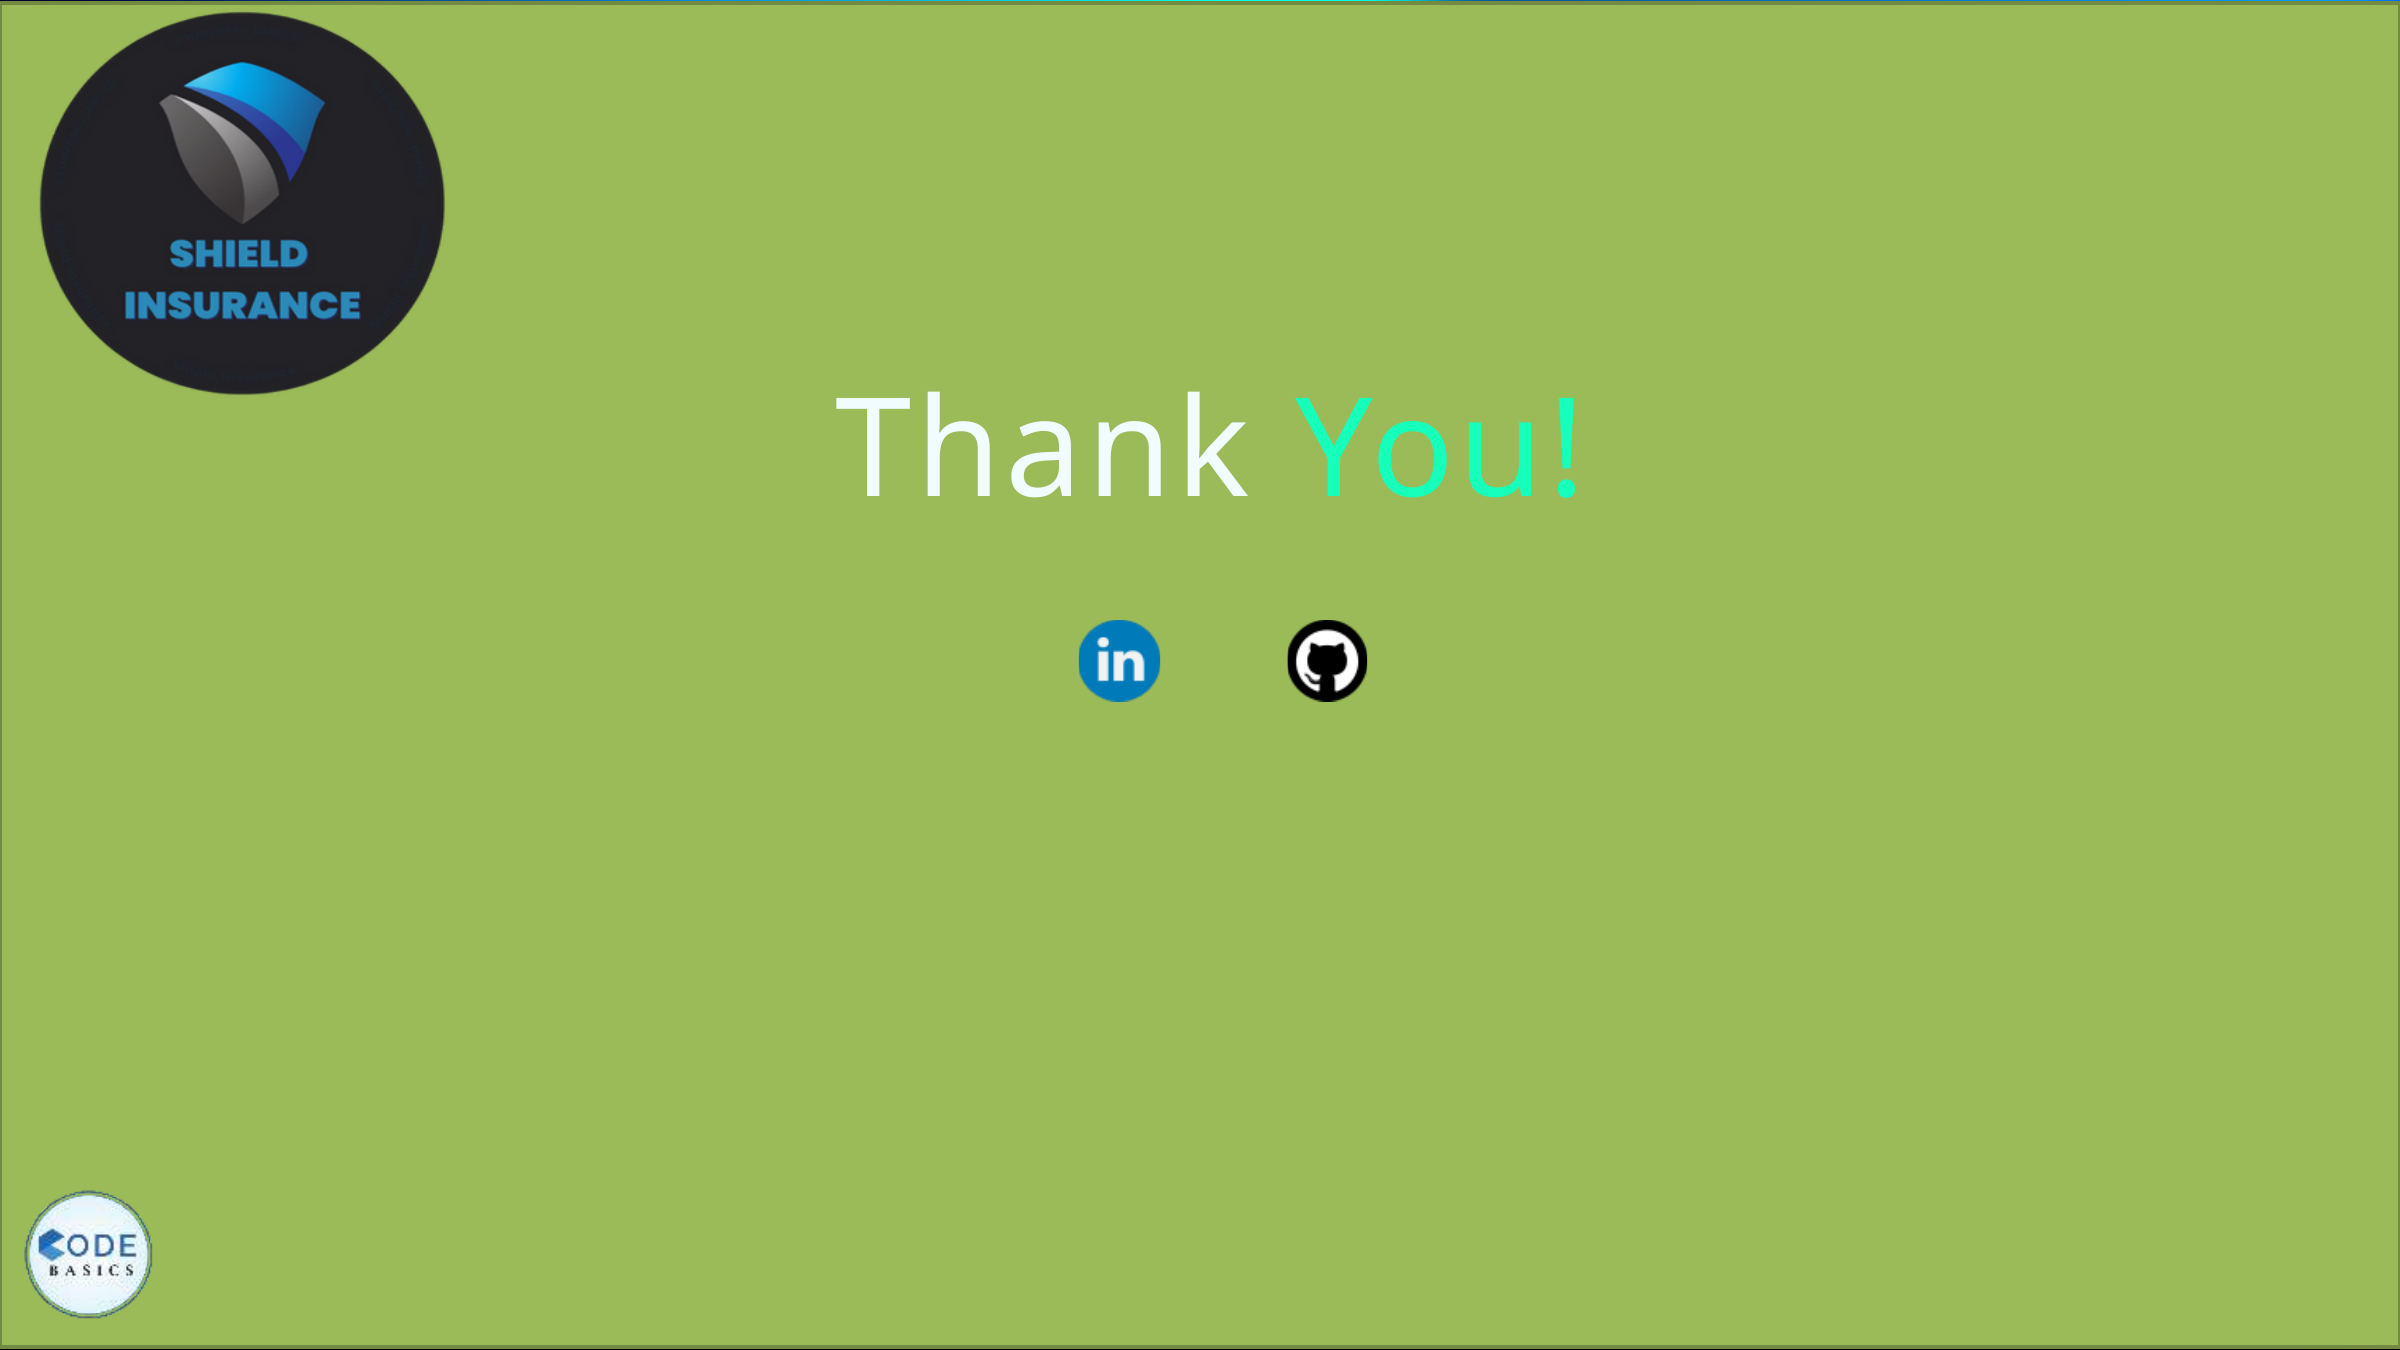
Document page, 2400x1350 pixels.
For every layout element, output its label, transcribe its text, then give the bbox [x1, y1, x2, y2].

text_box [20, 1186, 157, 1323]
text_box Thank You! [835, 411, 1675, 524]
text_box [1287, 620, 1368, 702]
text_box [22, 3, 463, 412]
text_box [0, 1, 2400, 1349]
text_box [1078, 620, 1161, 702]
